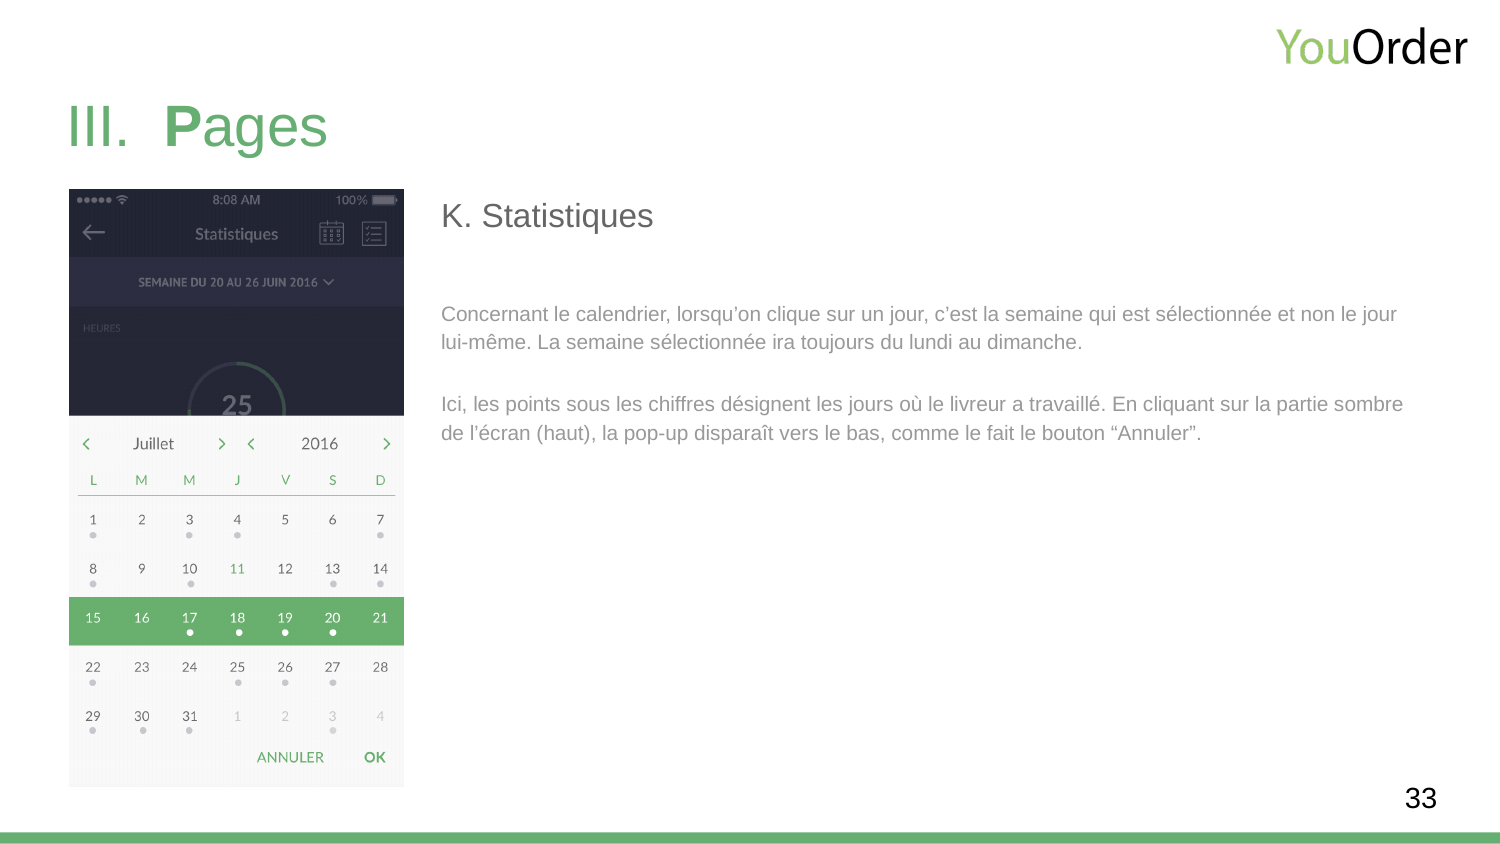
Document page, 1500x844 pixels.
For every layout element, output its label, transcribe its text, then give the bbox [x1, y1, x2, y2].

slide_number ‹#› [1389, 764, 1480, 830]
picture [69, 189, 404, 787]
title III. Pages [51, 72, 1449, 167]
list Concernant le calendrier, lorsqu’on clique sur un jour, c’est la semaine qui est sélectionnée et non le jour lui-même. La semaine sélectionnée ira toujours du lundi au dimanche. Ici, les points sous les chiffres désignent les jours où le livreur a travaillé. En cliquant sur la partie sombre de l’écran (haut), la pop-up disparaît vers le bas, comme le fait le bouton “Annuler”. [426, 281, 1425, 775]
title K. Statistiques [426, 179, 1112, 274]
text_box [0, 832, 1500, 844]
picture [1272, 27, 1475, 67]
